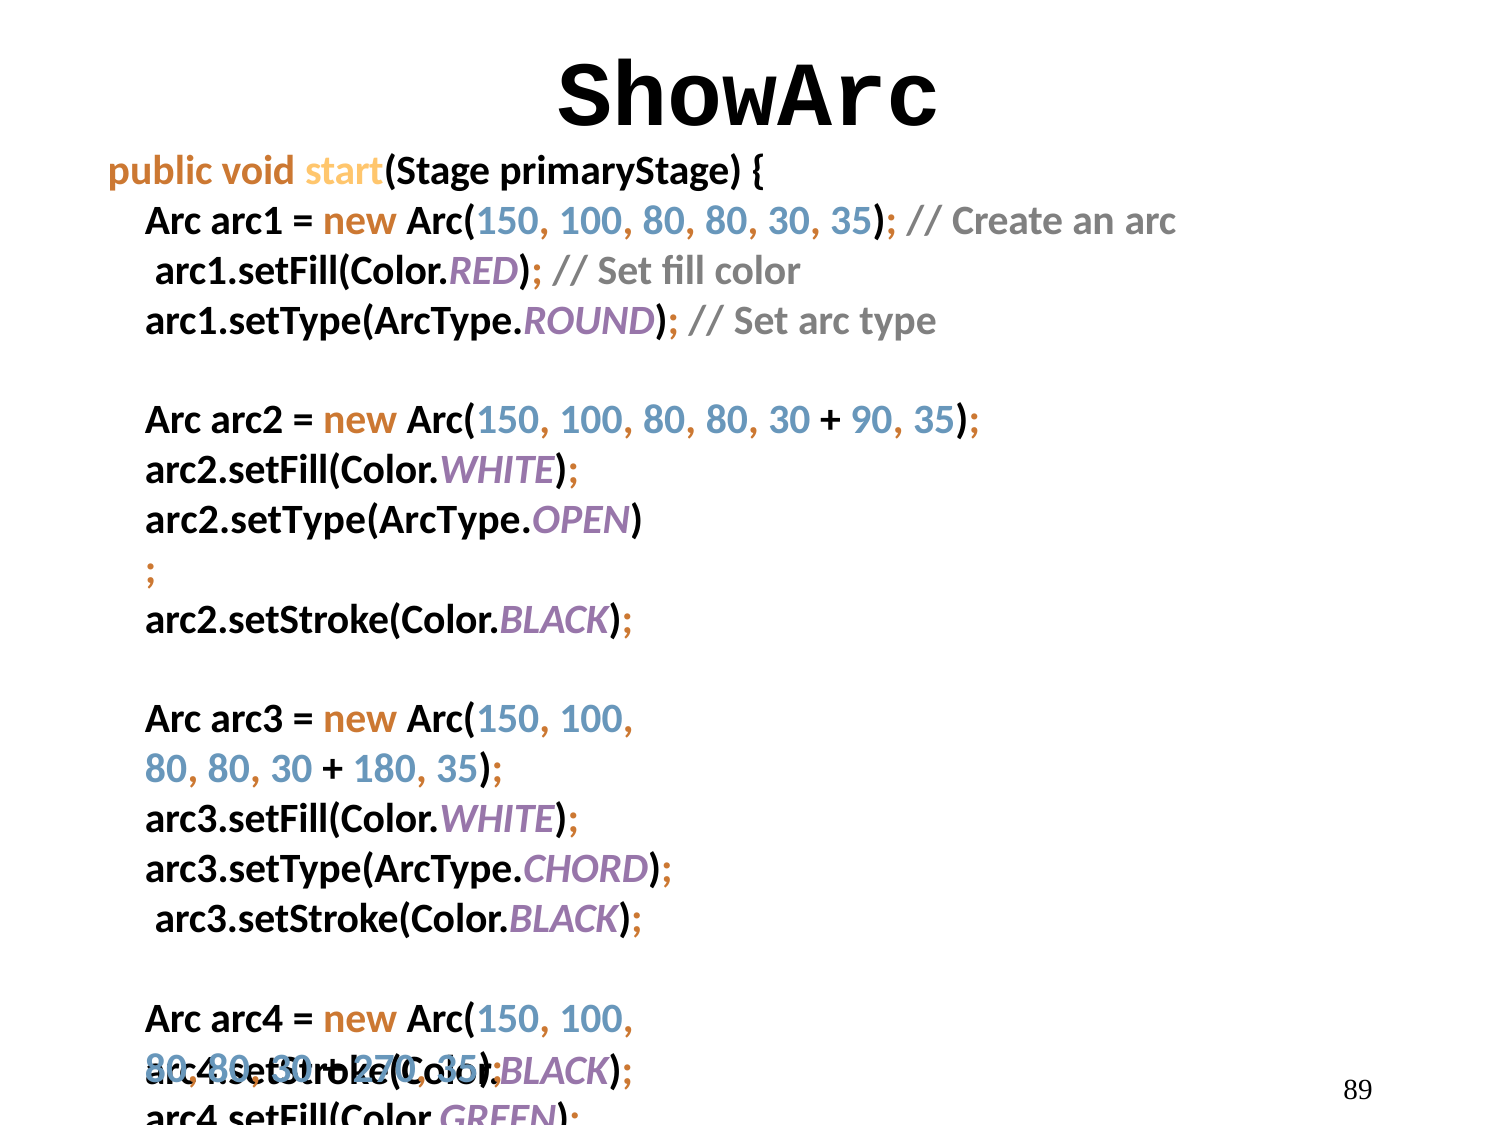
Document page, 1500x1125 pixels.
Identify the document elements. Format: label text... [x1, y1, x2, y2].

title ShowArc [555, 31, 945, 140]
text_box public void start(Stage primaryStage) { Arc arc1 = new Arc(150, 100, 80, 80, 30, 35); // Create an arc arc1.setFill(Color.RED); // Set fill color arc1.setType(ArcType.ROUND); // Set arc type Arc arc2 = new Arc(150, 100, 80, 80, 30 + 90, 35); arc2.setFill(Color.WHITE); arc2.setType(ArcType.OPEN); arc2.setStroke(Color.BLACK); Arc arc3 = new Arc(150, 100, 80, 80, 30 + 180, 35); arc3.setFill(Color.WHITE); arc3.setType(ArcType.CHORD); arc3.setStroke(Color.BLACK); Arc arc4 = new Arc(150, 100, 80, 80, 30 + 270, 35); arc4.setFill(Color.GREEN); arc4.setType(ArcType.CHORD); [105, 140, 1182, 1125]
slide_number 88 [1322, 1070, 1381, 1125]
